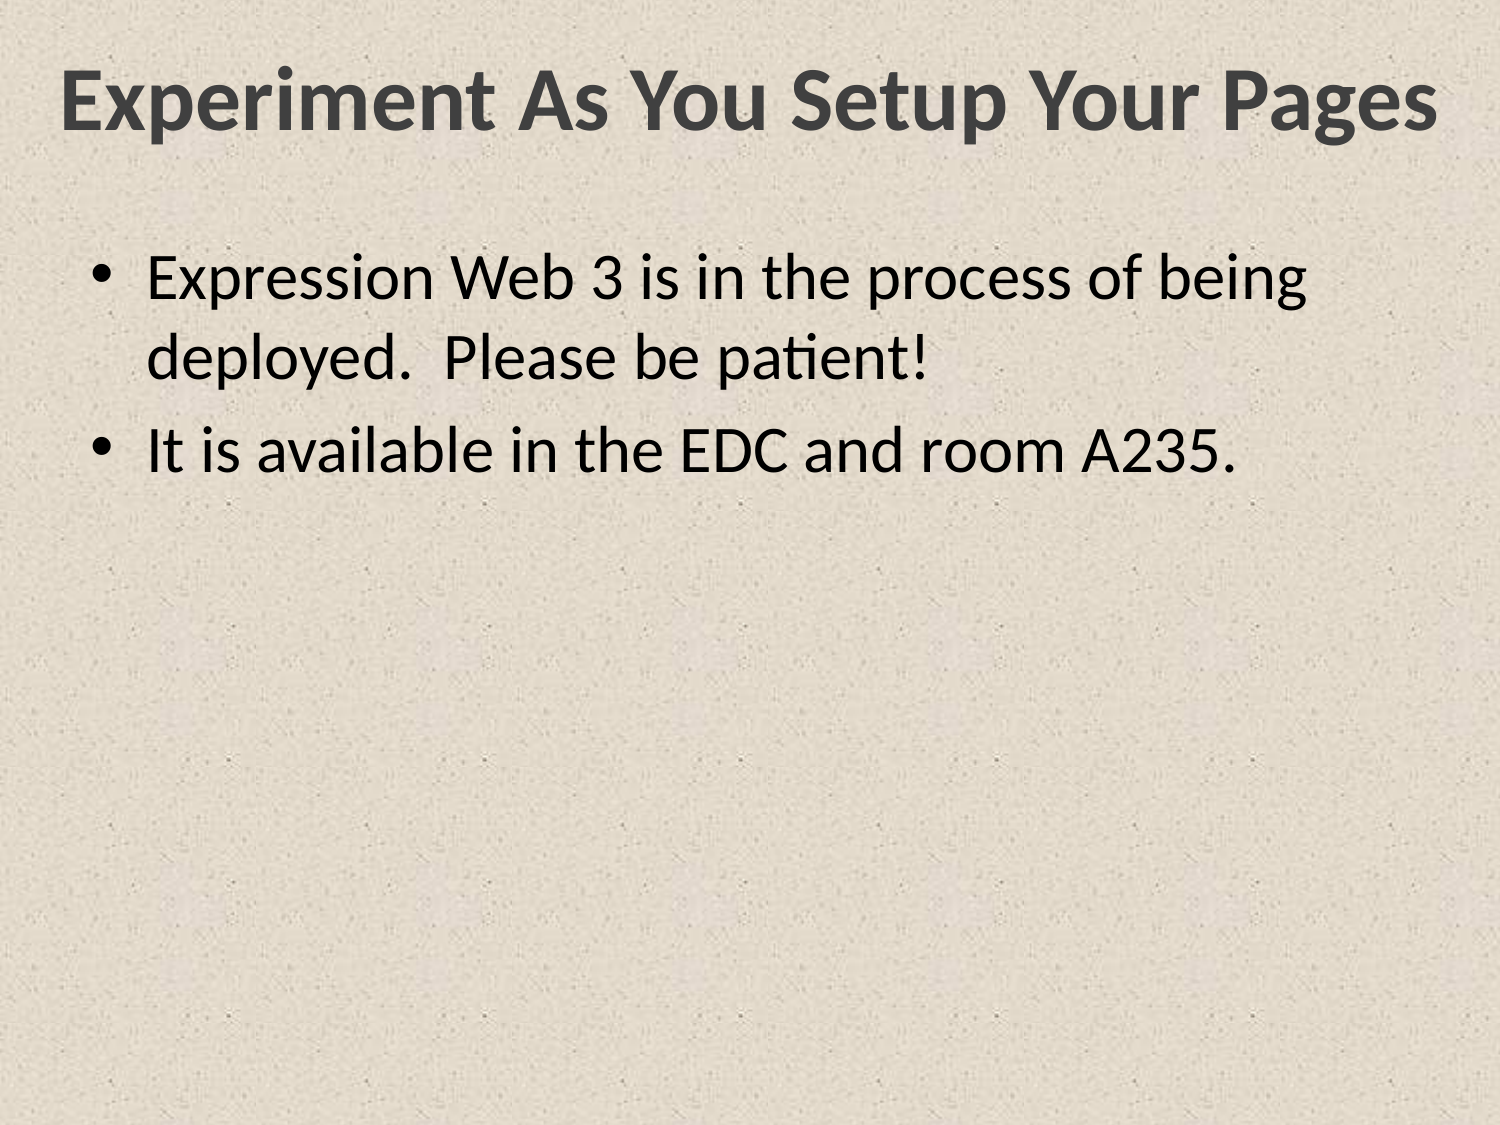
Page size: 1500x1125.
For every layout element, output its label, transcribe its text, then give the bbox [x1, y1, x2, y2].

text_box Experiment As You Setup Your Pages [24, 0, 1475, 188]
list Expression Web 3 is in the process of being deployed. Please be patient! It is available in the EDC and room A235. [75, 224, 1425, 1005]
picture [0, 0, 1500, 1125]
